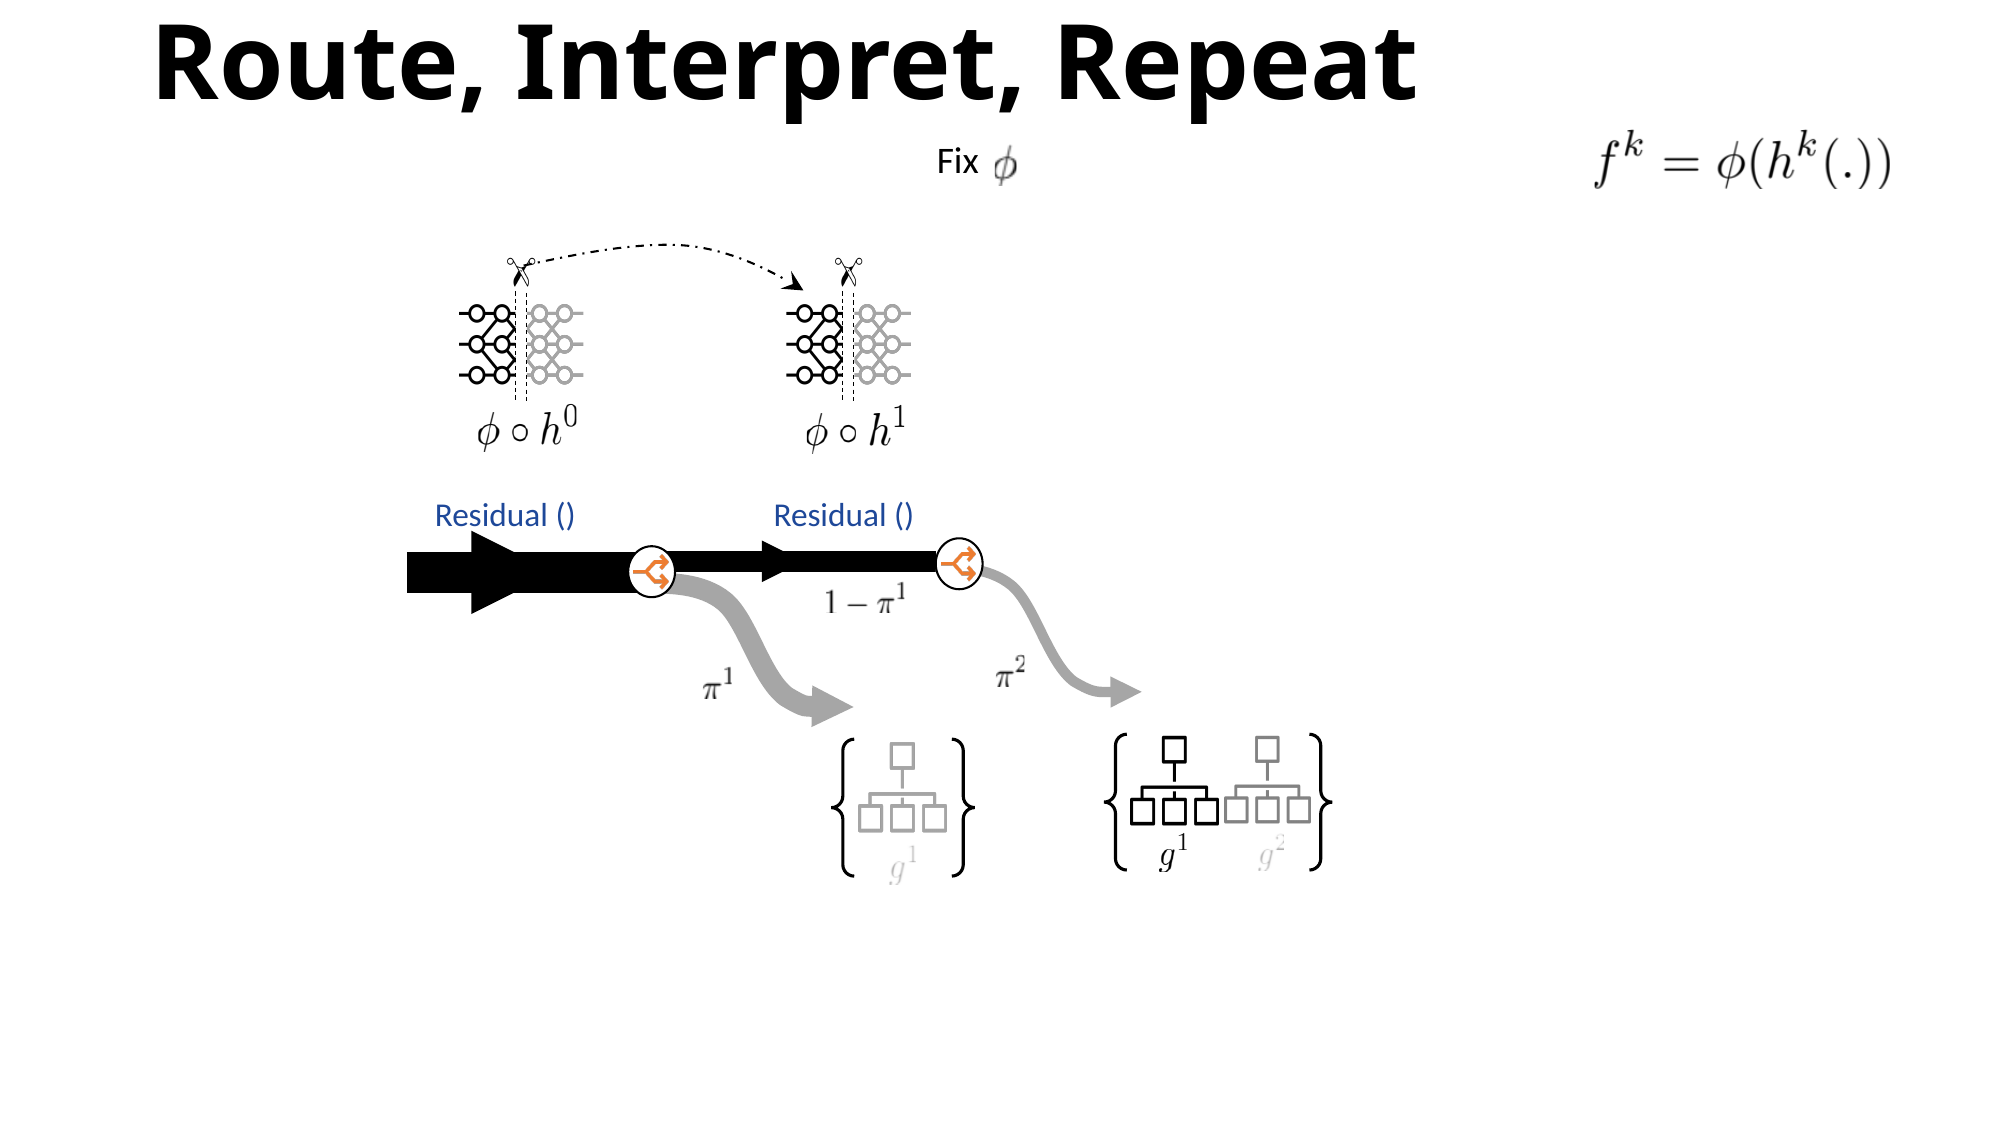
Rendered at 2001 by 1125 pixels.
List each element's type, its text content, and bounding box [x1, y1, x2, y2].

picture [1130, 729, 1219, 872]
picture [888, 843, 916, 885]
text_box [673, 583, 854, 712]
text_box [831, 738, 975, 877]
picture [825, 581, 905, 613]
picture [806, 417, 905, 454]
picture [858, 735, 947, 839]
text_box [1104, 733, 1159, 871]
picture [702, 666, 732, 699]
picture [478, 417, 577, 452]
text_box Route, Interpret, Repeat [135, 0, 1477, 130]
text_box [786, 256, 911, 417]
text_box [935, 538, 983, 590]
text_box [459, 256, 584, 417]
picture [1594, 129, 1890, 189]
text_box [1187, 733, 1333, 871]
text_box [973, 570, 1142, 699]
text_box [567, 243, 786, 290]
picture [1224, 729, 1311, 830]
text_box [628, 546, 676, 598]
picture [994, 144, 1017, 186]
picture [995, 654, 1025, 687]
text_box Fix [922, 130, 1017, 189]
picture [1257, 832, 1284, 871]
